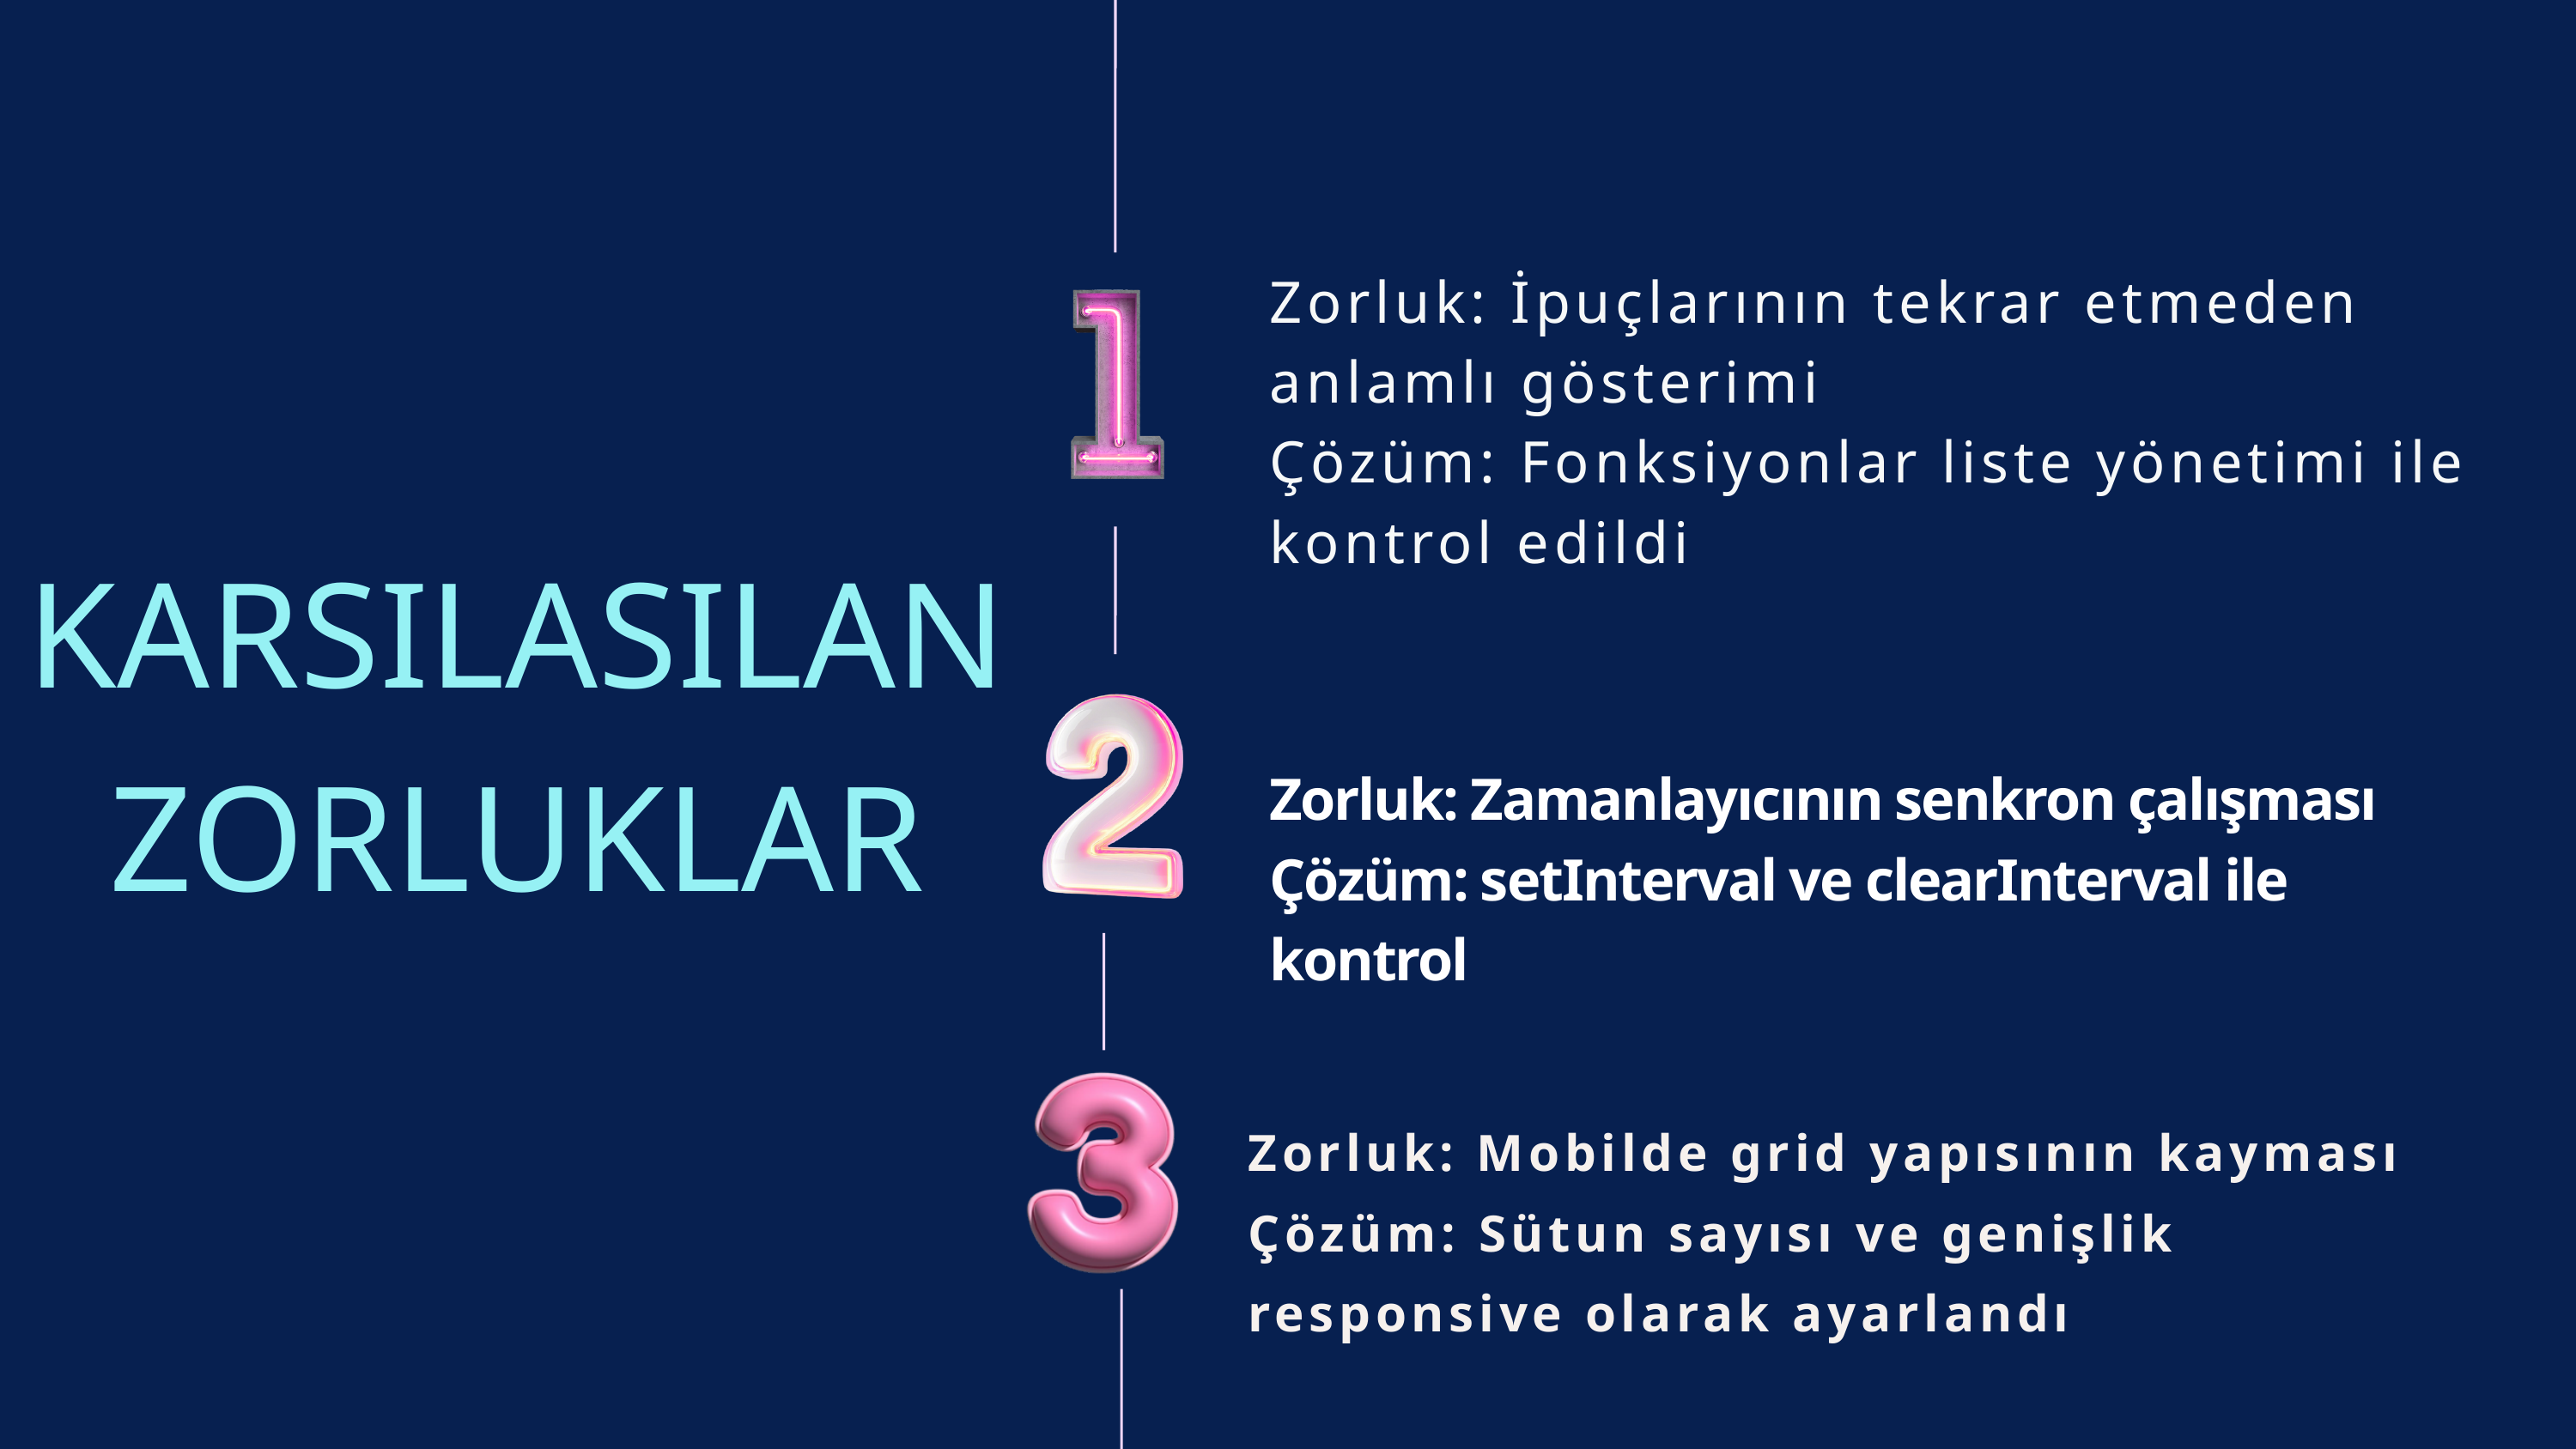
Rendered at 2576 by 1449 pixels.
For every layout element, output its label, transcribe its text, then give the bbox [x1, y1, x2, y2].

text_box Zorluk: Zamanlayıcının senkron çalışması Çözüm: setInterval ve clearInterval ile kontrol [1269, 751, 2476, 992]
text_box [957, 1046, 1249, 1302]
text_box KARSILASILAN ZORLUKLAR [0, 512, 1225, 920]
text_box [969, 234, 1261, 527]
text_box Zorluk: İpuçlarının tekrar etmeden anlamlı gösterimi Çözüm: Fonksiyonlar liste yönetimi ile kontrol edildi [1269, 254, 2516, 575]
text_box [975, 654, 1255, 933]
text_box Zorluk: Mobilde grid yapısının kayması Çözüm: Sütun sayısı ve genişlik responsive olarak ayarlandı [1248, 1101, 2476, 1422]
